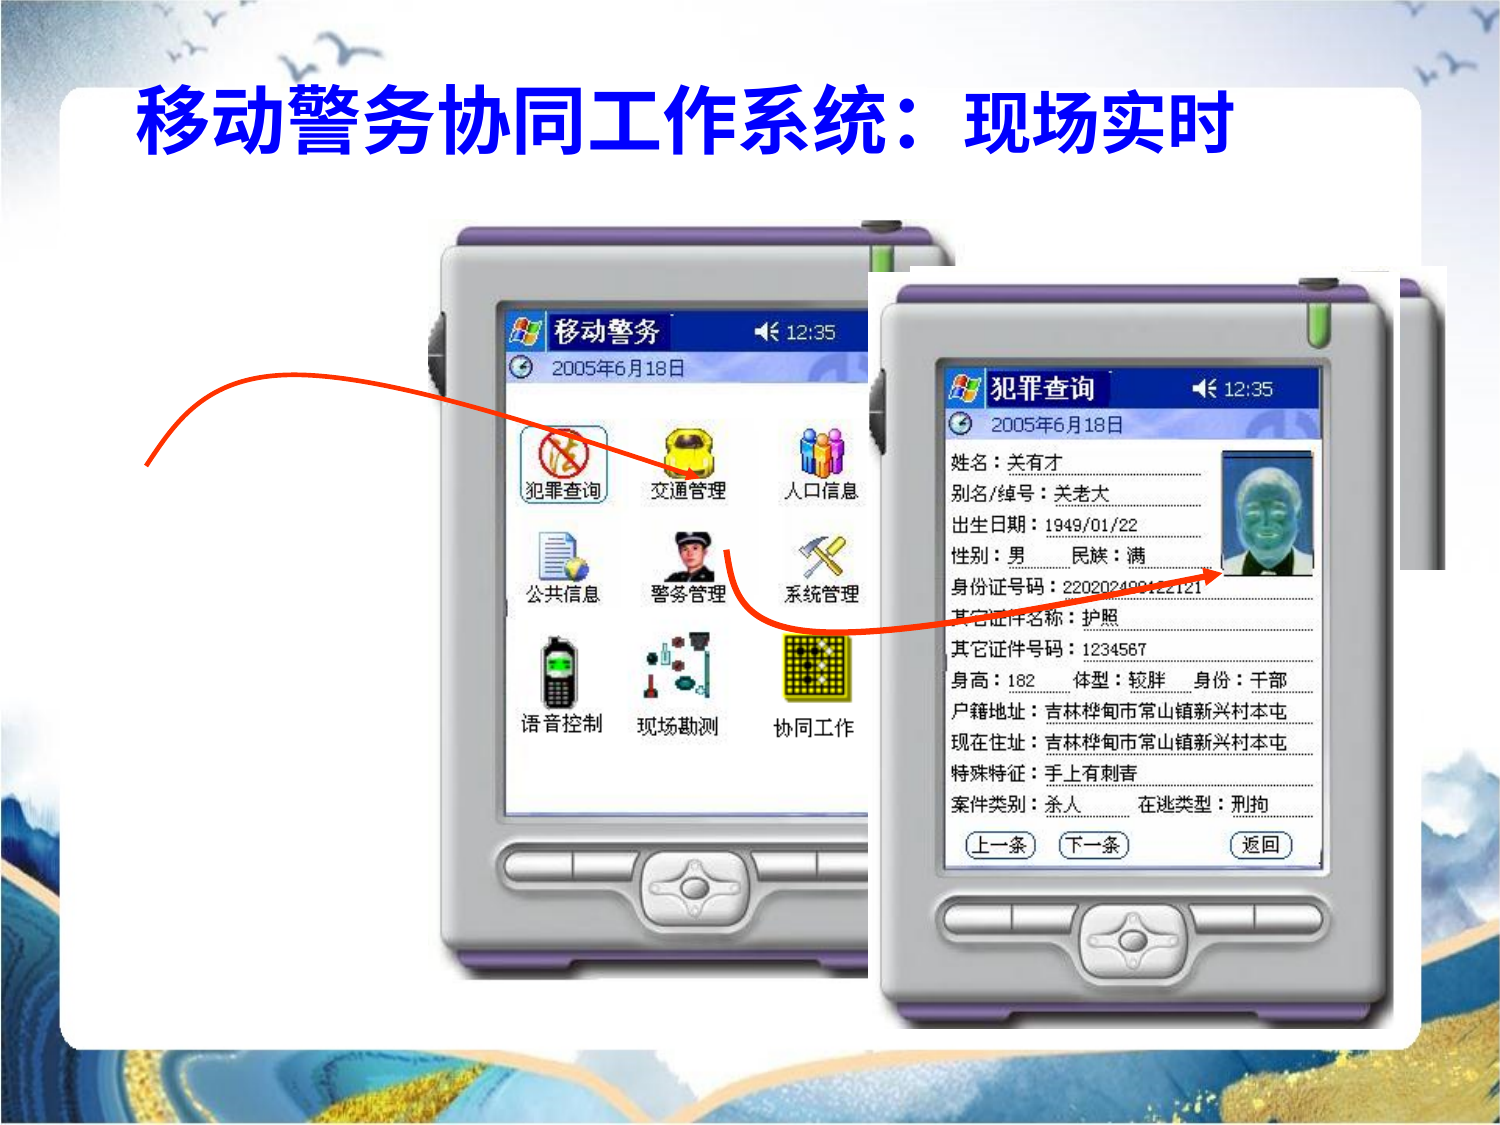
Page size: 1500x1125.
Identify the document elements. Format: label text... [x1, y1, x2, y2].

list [910, 266, 1448, 570]
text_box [867, 271, 1400, 1030]
picture [0, 0, 1500, 1125]
text_box [145, 374, 423, 473]
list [428, 219, 966, 988]
title 移动警务协同工作系统：现场实时 [120, 39, 1400, 197]
